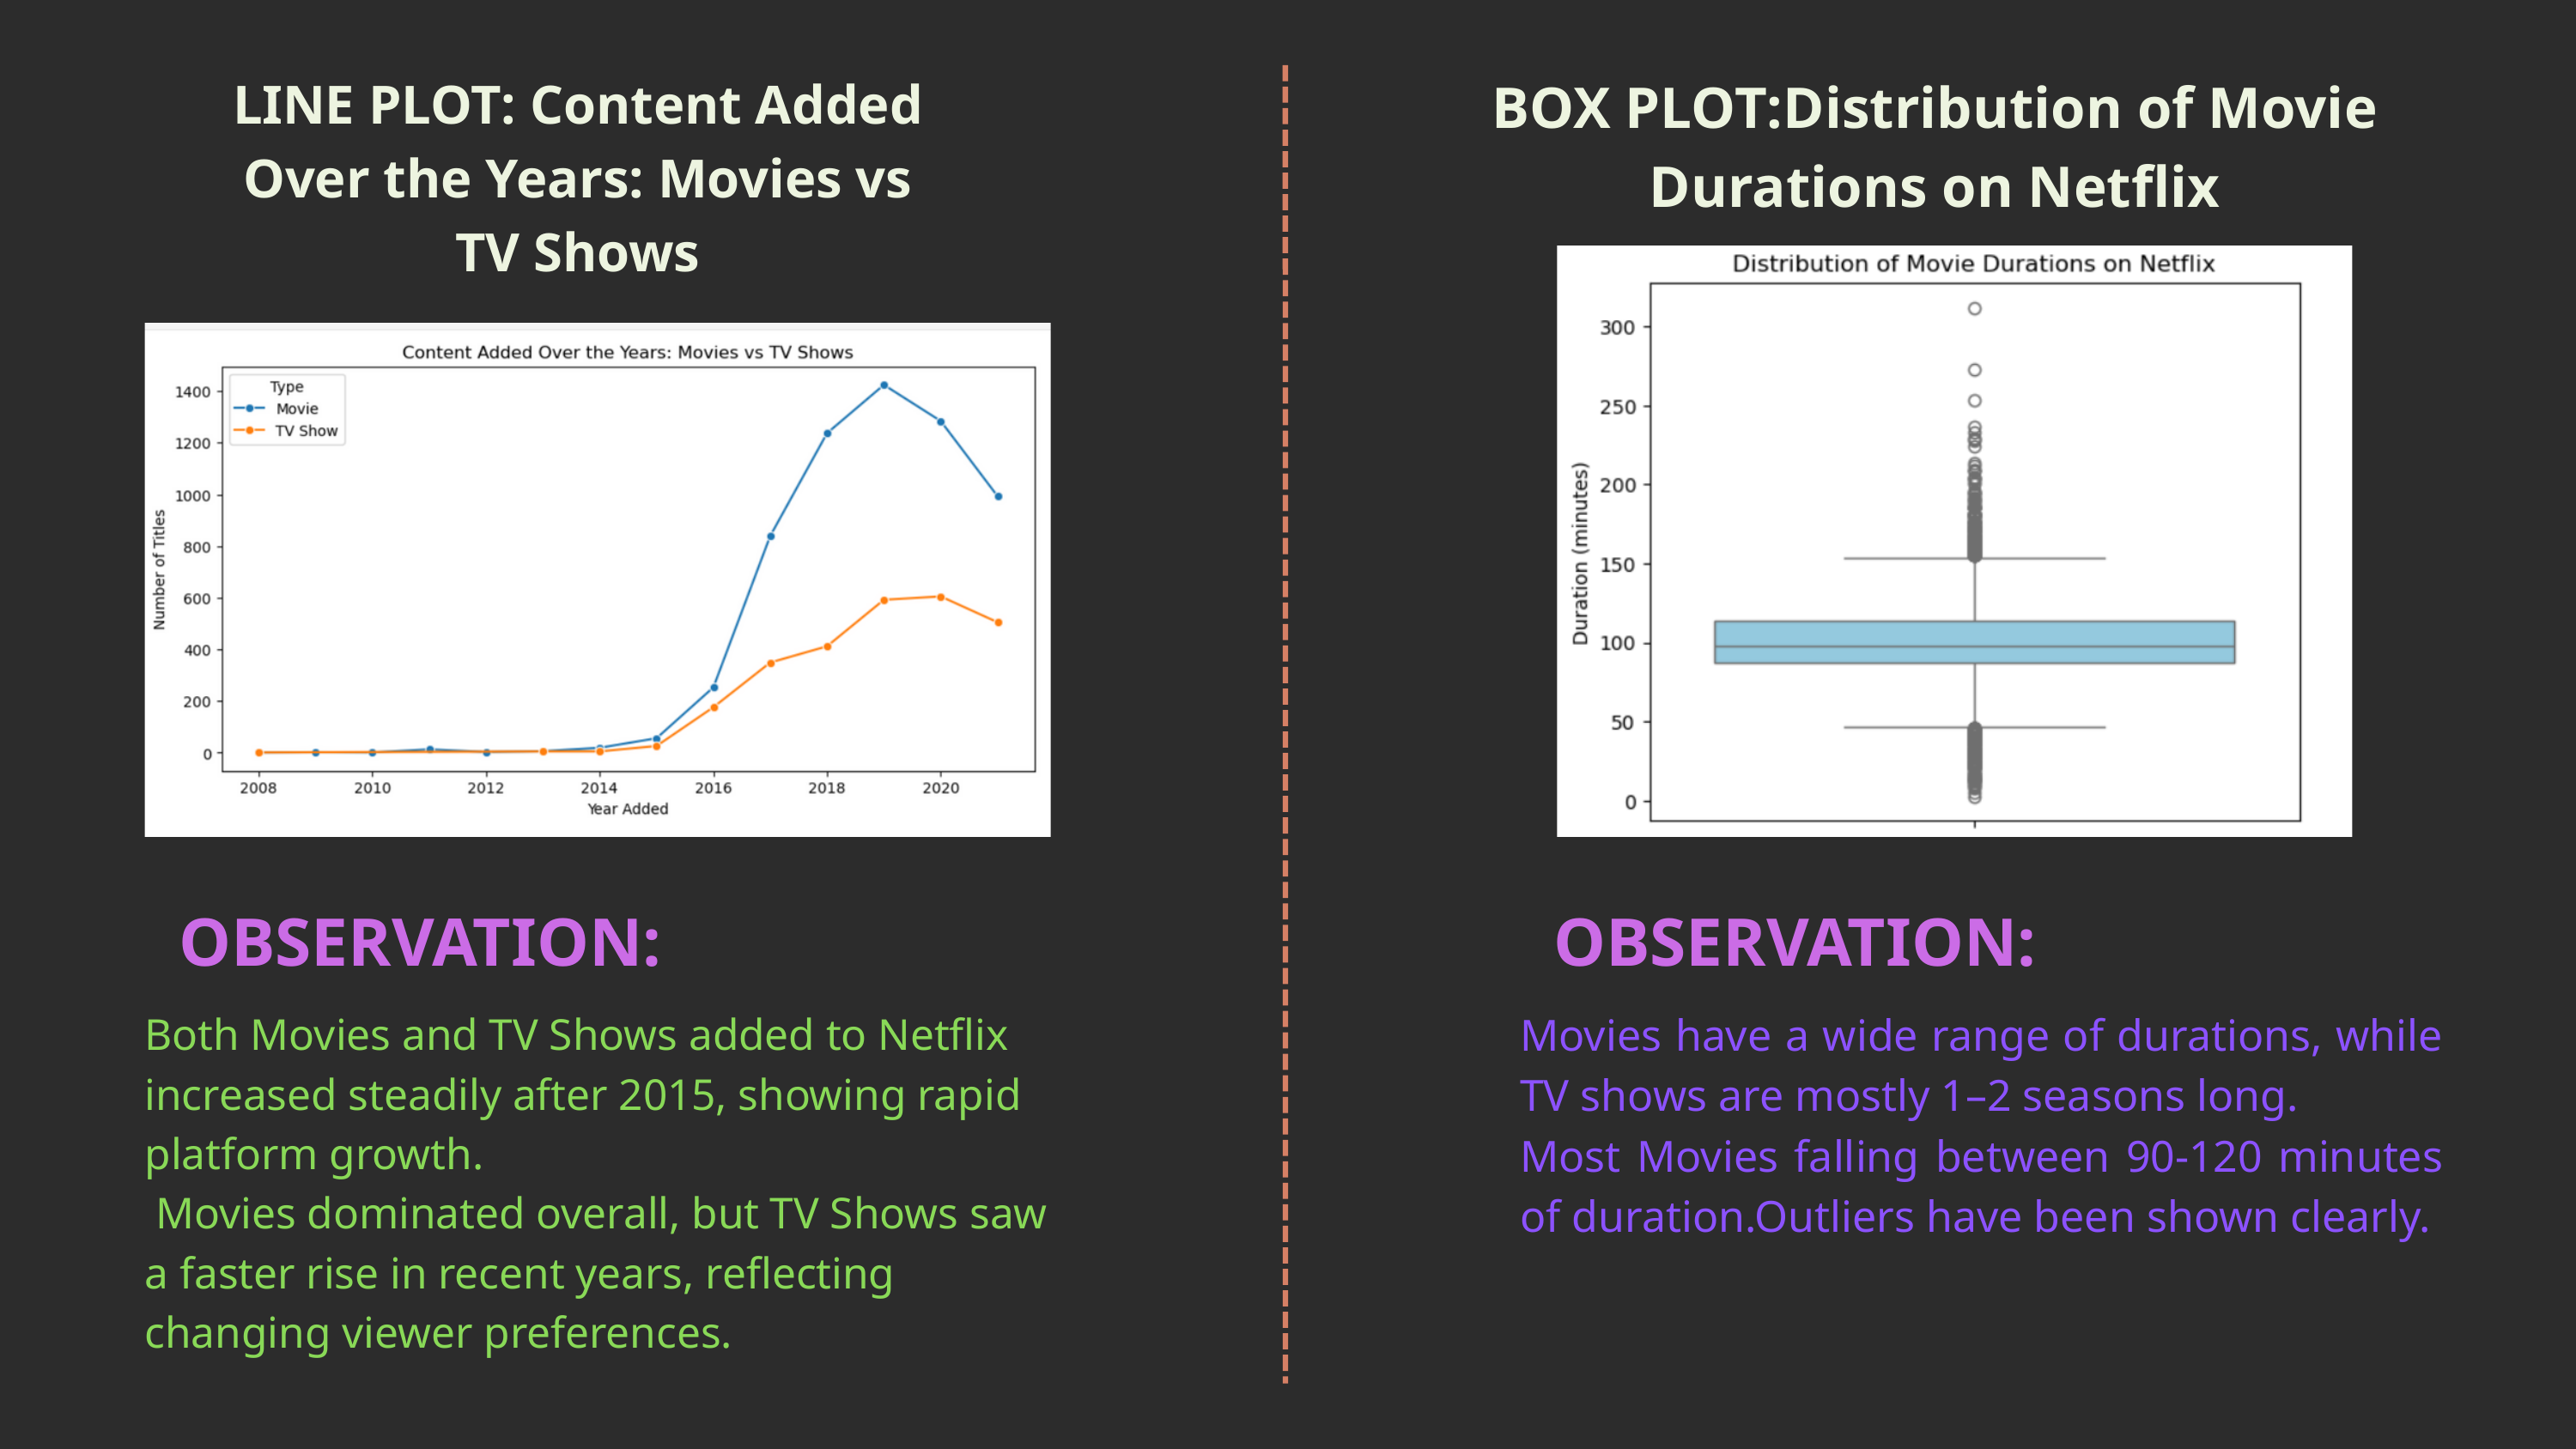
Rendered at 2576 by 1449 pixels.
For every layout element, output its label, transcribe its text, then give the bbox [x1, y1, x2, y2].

text_box Movies have a wide range of durations, while TV shows are mostly 1–2 seasons long. Most Movies falling between 90-120 minutes of duration.Outliers have been shown clearly. [1520, 999, 2444, 1241]
text_box [1557, 298, 2353, 837]
text_box OBSERVATION: [1516, 887, 2075, 979]
text_box Both Movies and TV Shows added to Netflix increased steadily after 2015, showing rapid platform growth. Movies dominated overall, but TV Shows saw a faster rise in recent years, reflecting changing viewer preferences. [144, 999, 1051, 1357]
text_box OBSERVATION: [143, 887, 697, 979]
text_box BOX PLOT:Distribution of Movie Durations on Netflix [1409, 61, 2461, 298]
text_box [144, 323, 1051, 837]
text_box LINE PLOT: Content Added Over the Years: Movies vs TV Shows [207, 61, 949, 356]
